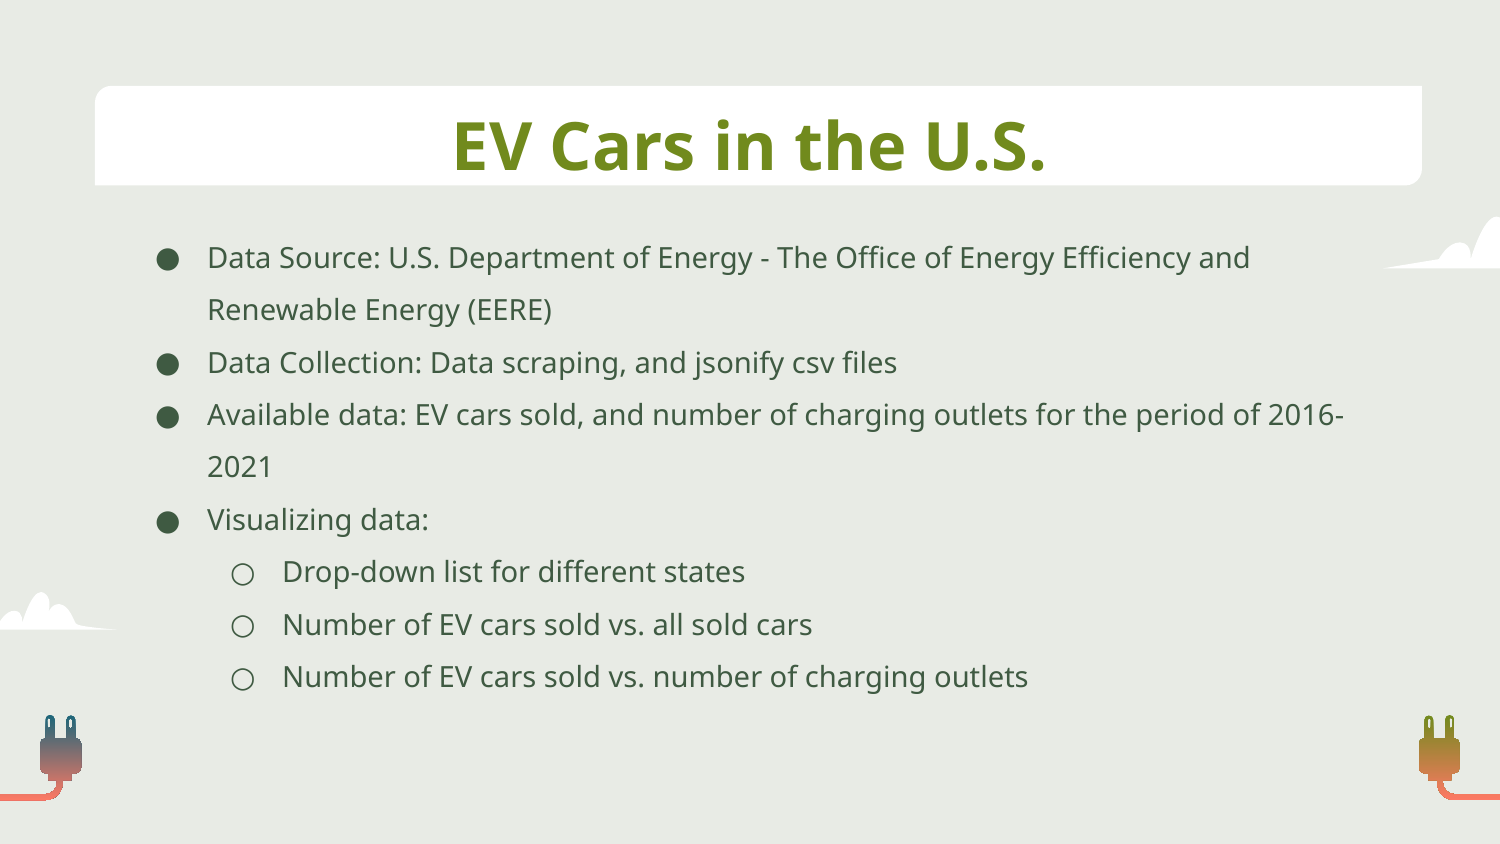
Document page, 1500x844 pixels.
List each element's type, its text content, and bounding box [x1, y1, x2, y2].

subtitle Data Source: U.S. Department of Energy - The Office of Energy Efficiency and Renewable Energy (EERE) Data Collection: Data scraping, and jsonify csv files Available data: EV cars sold, and number of charging outlets for the period of 2016-2021 Visualizing data: Drop-down list for different states Number of EV cars sold vs. all sold cars Number of EV cars sold vs. number of charging outlets [116, 206, 1383, 807]
title EV Cars in the U.S. [116, 88, 1383, 183]
text_box [94, 85, 1422, 186]
